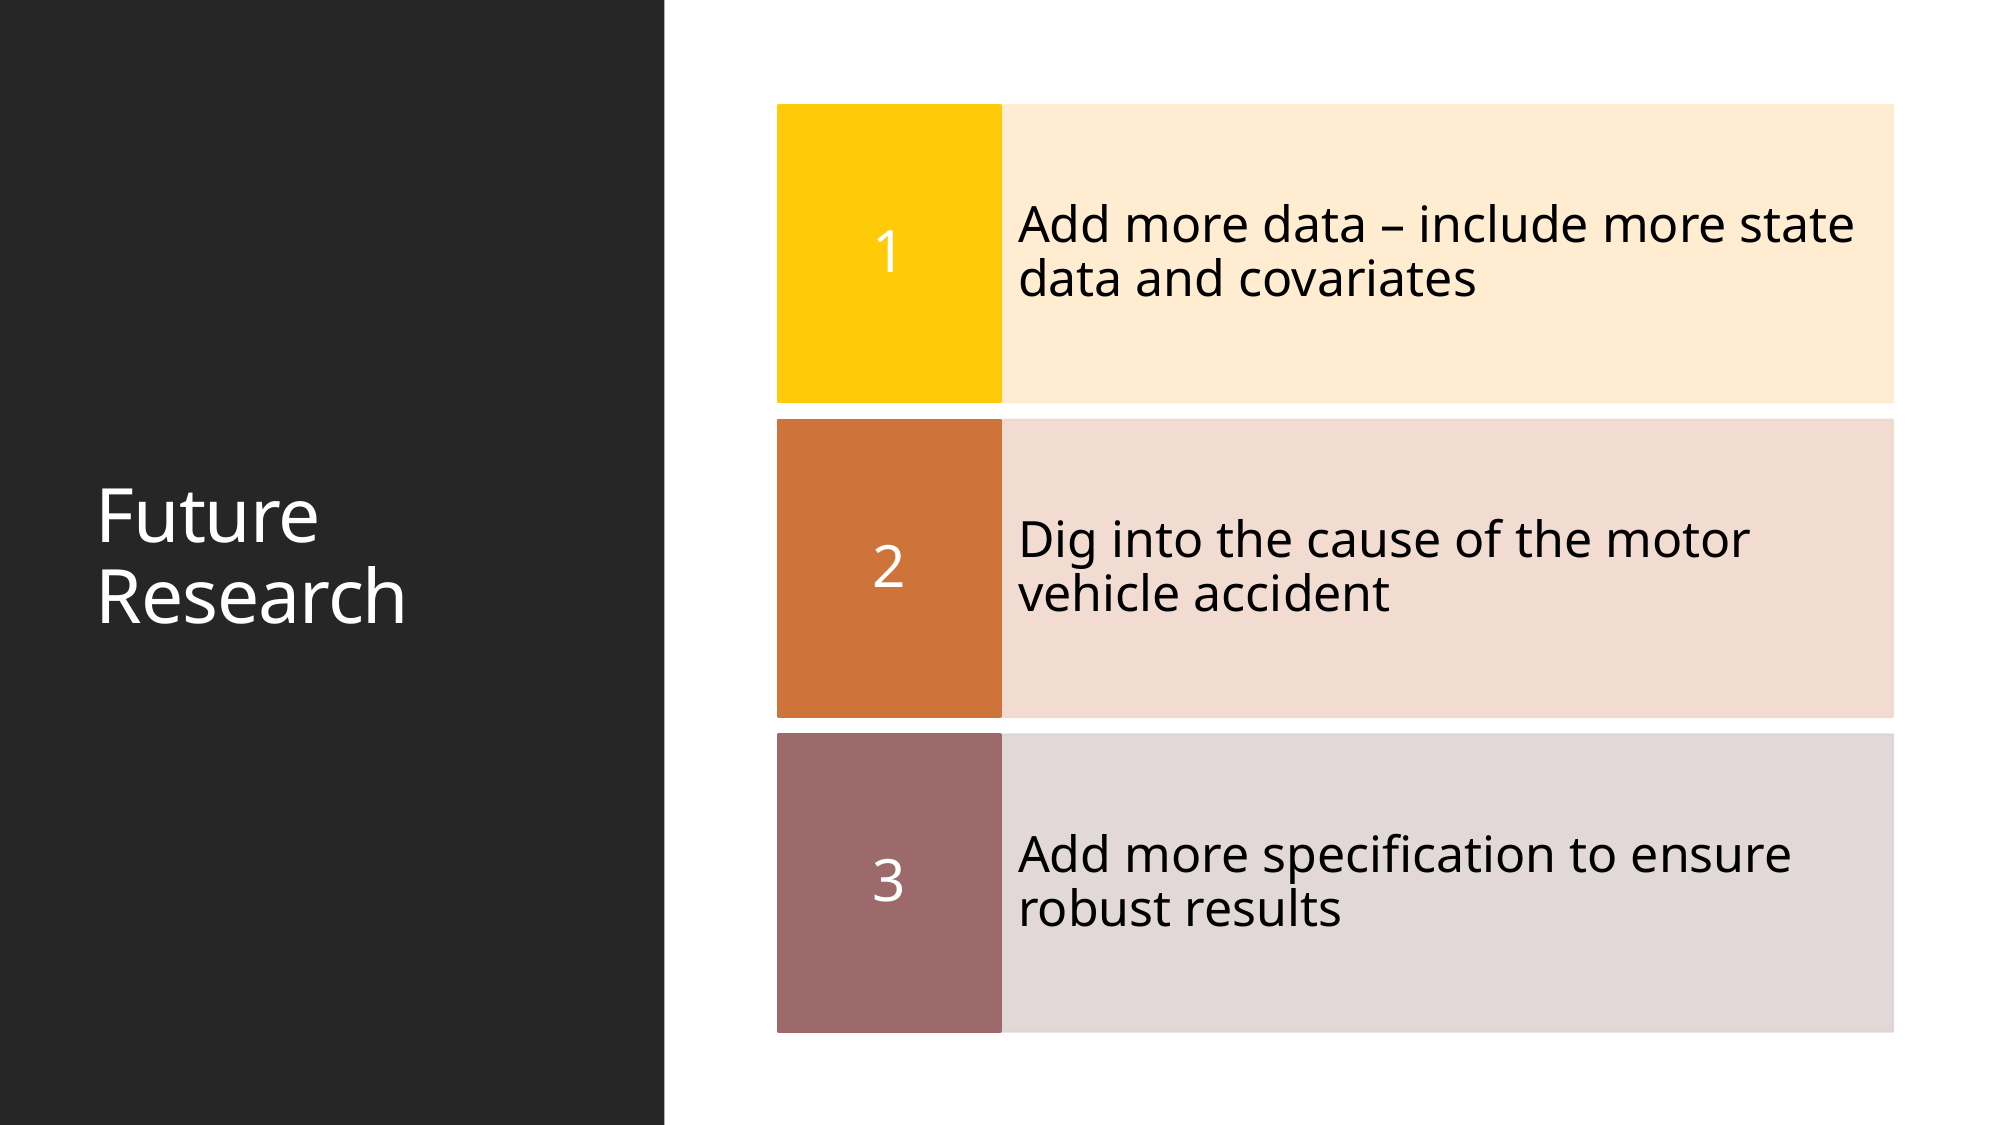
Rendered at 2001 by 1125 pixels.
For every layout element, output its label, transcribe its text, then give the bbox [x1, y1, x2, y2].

text_box [0, 0, 666, 1125]
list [777, 104, 1894, 1033]
title Future Research [80, 84, 587, 1032]
text_box [666, 0, 2000, 1125]
